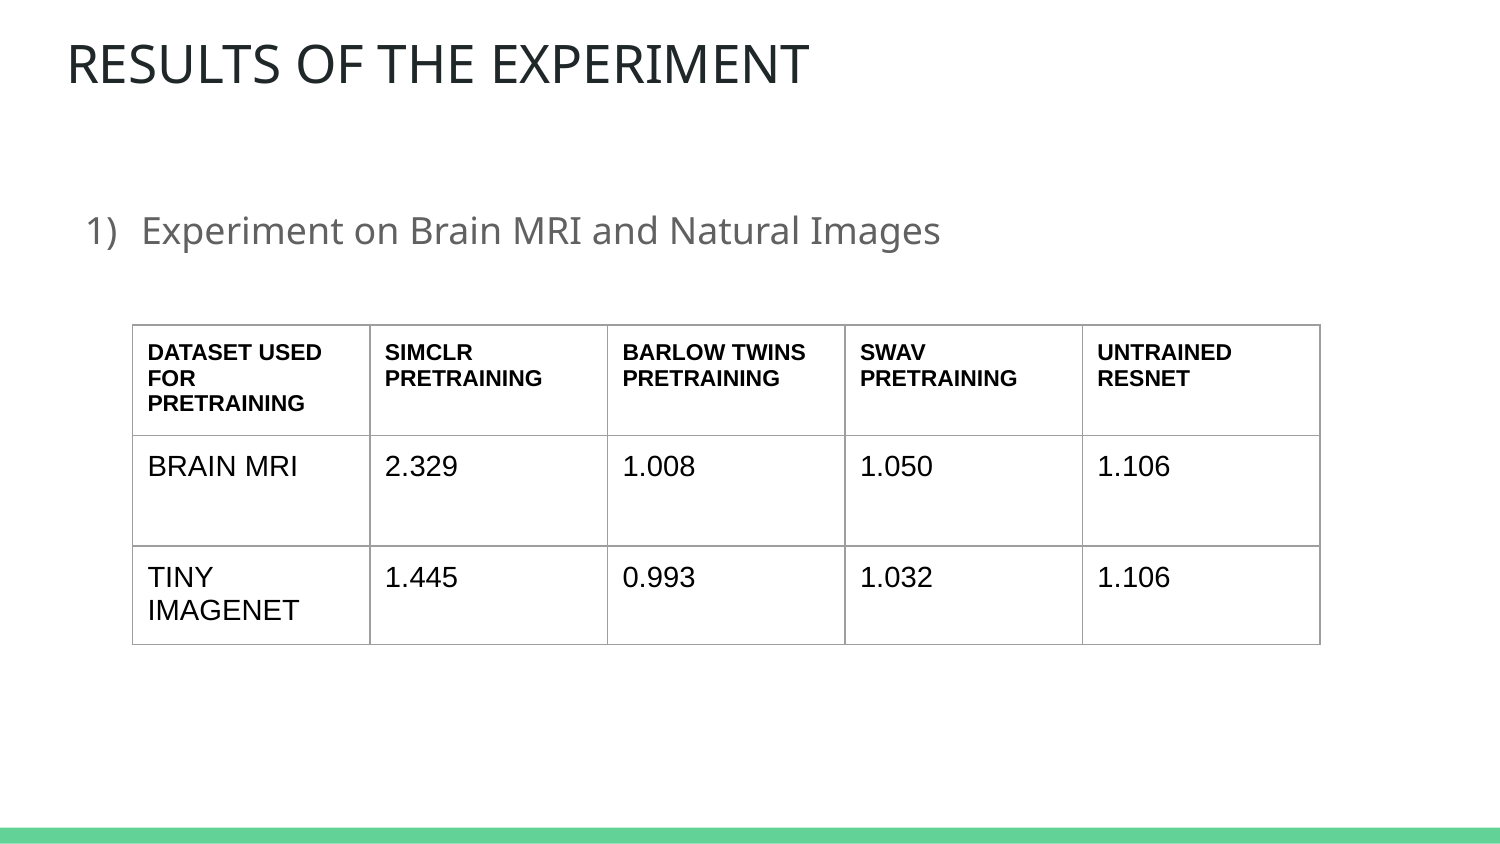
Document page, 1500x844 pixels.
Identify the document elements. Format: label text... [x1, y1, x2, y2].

list Experiment on Brain MRI and Natural Images [51, 185, 1449, 691]
table_cell 1.050 [846, 436, 1082, 545]
table_cell 1.106 [1083, 436, 1319, 545]
table_cell 1.445 [371, 547, 607, 644]
table_cell BRAIN MRI [133, 436, 369, 545]
table_cell TINY IMAGENET [133, 547, 369, 644]
table_header SIMCLR PRETRAINING [371, 326, 607, 435]
table_cell 1.106 [1083, 547, 1319, 644]
table_cell 2.329 [371, 436, 607, 545]
table_cell 1.032 [846, 547, 1082, 644]
title RESULTS OF THE EXPERIMENT [51, 15, 1449, 110]
table_header UNTRAINED RESNET [1083, 326, 1319, 435]
table_header SWAV PRETRAINING [846, 326, 1082, 435]
table_cell 0.993 [608, 547, 844, 644]
table_header BARLOW TWINS PRETRAINING [608, 326, 844, 435]
table_header DATASET USED FOR PRETRAINING [133, 326, 369, 435]
table_cell 1.008 [608, 436, 844, 545]
